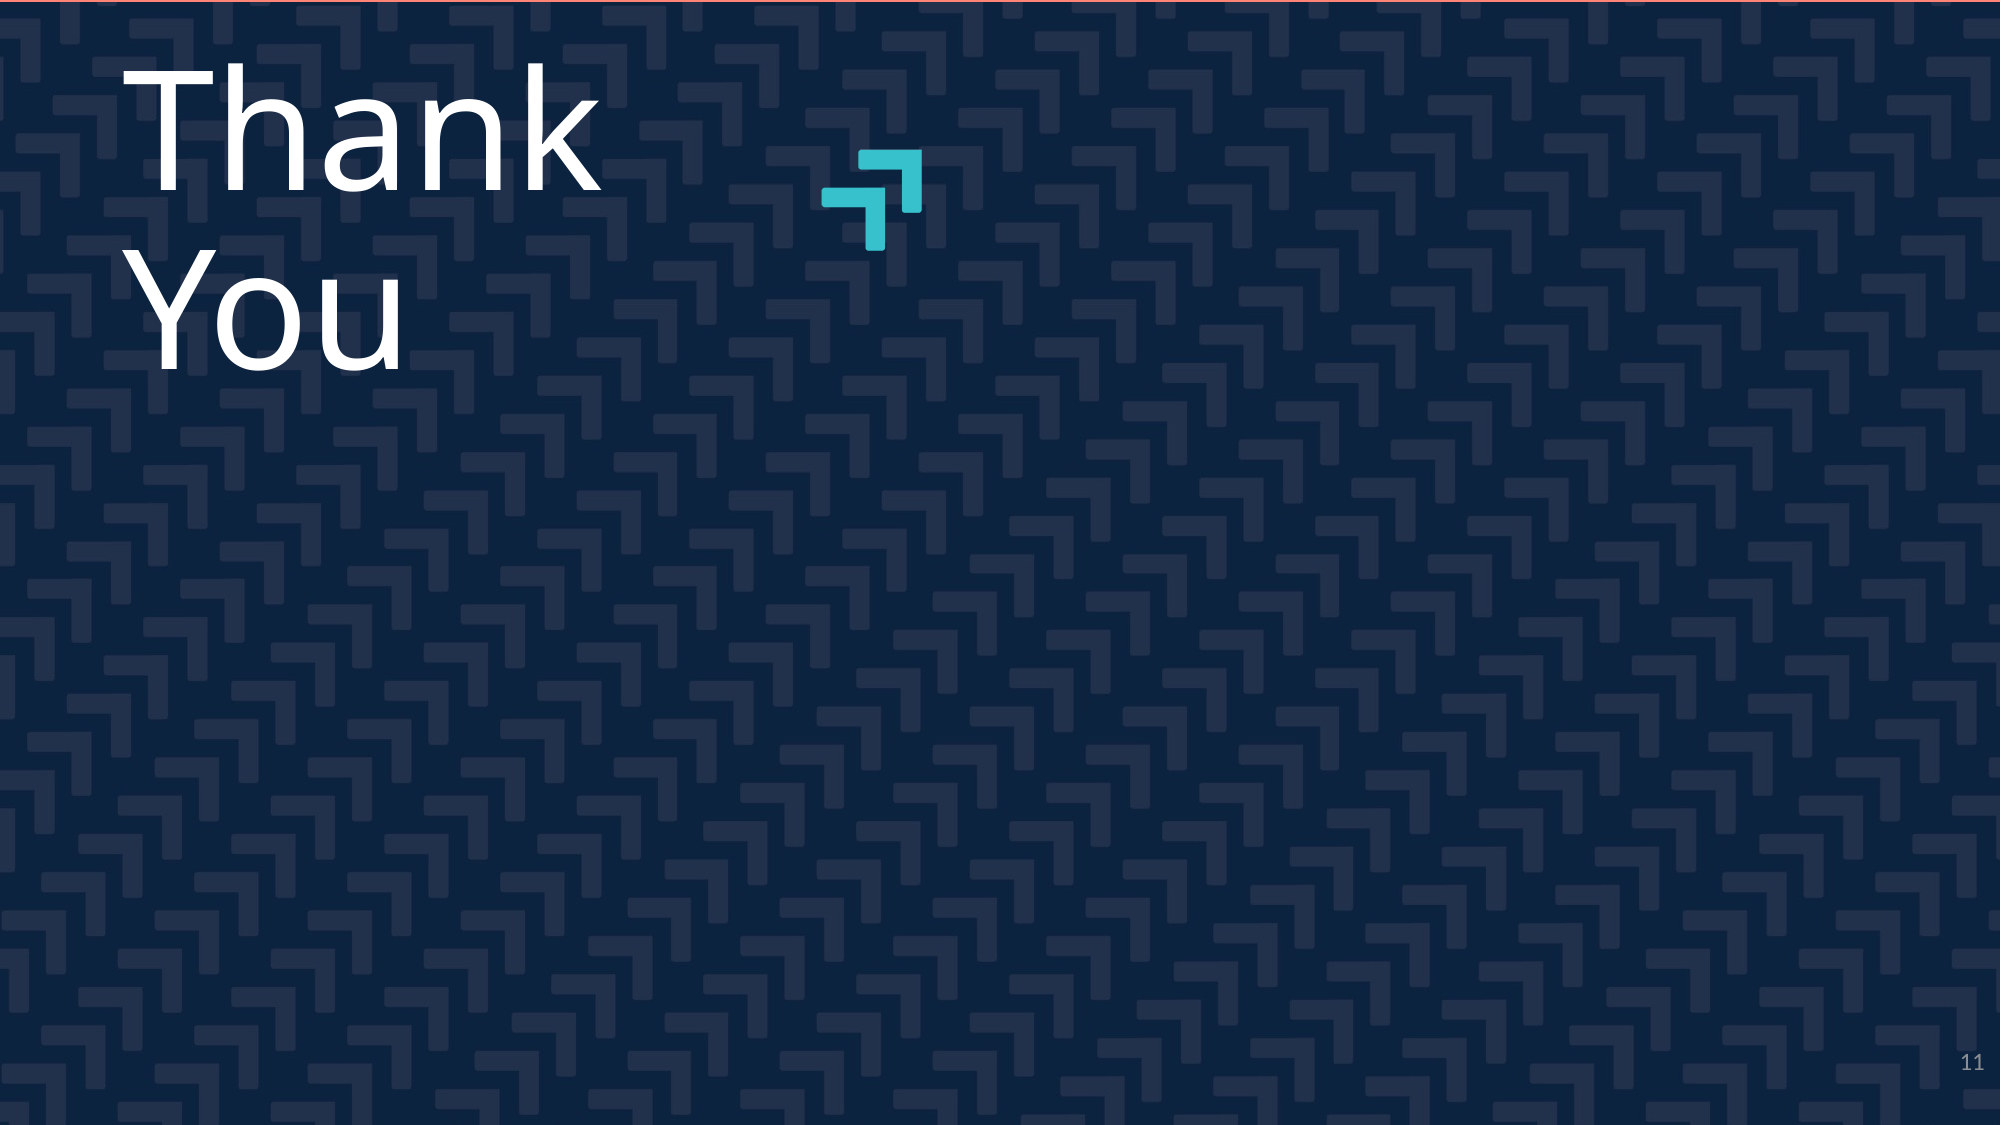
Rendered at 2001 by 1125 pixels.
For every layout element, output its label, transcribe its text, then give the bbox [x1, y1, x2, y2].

slide_number 11 [1550, 1030, 2000, 1091]
title Thank You [107, 145, 926, 407]
picture [0, 2, 2000, 1125]
